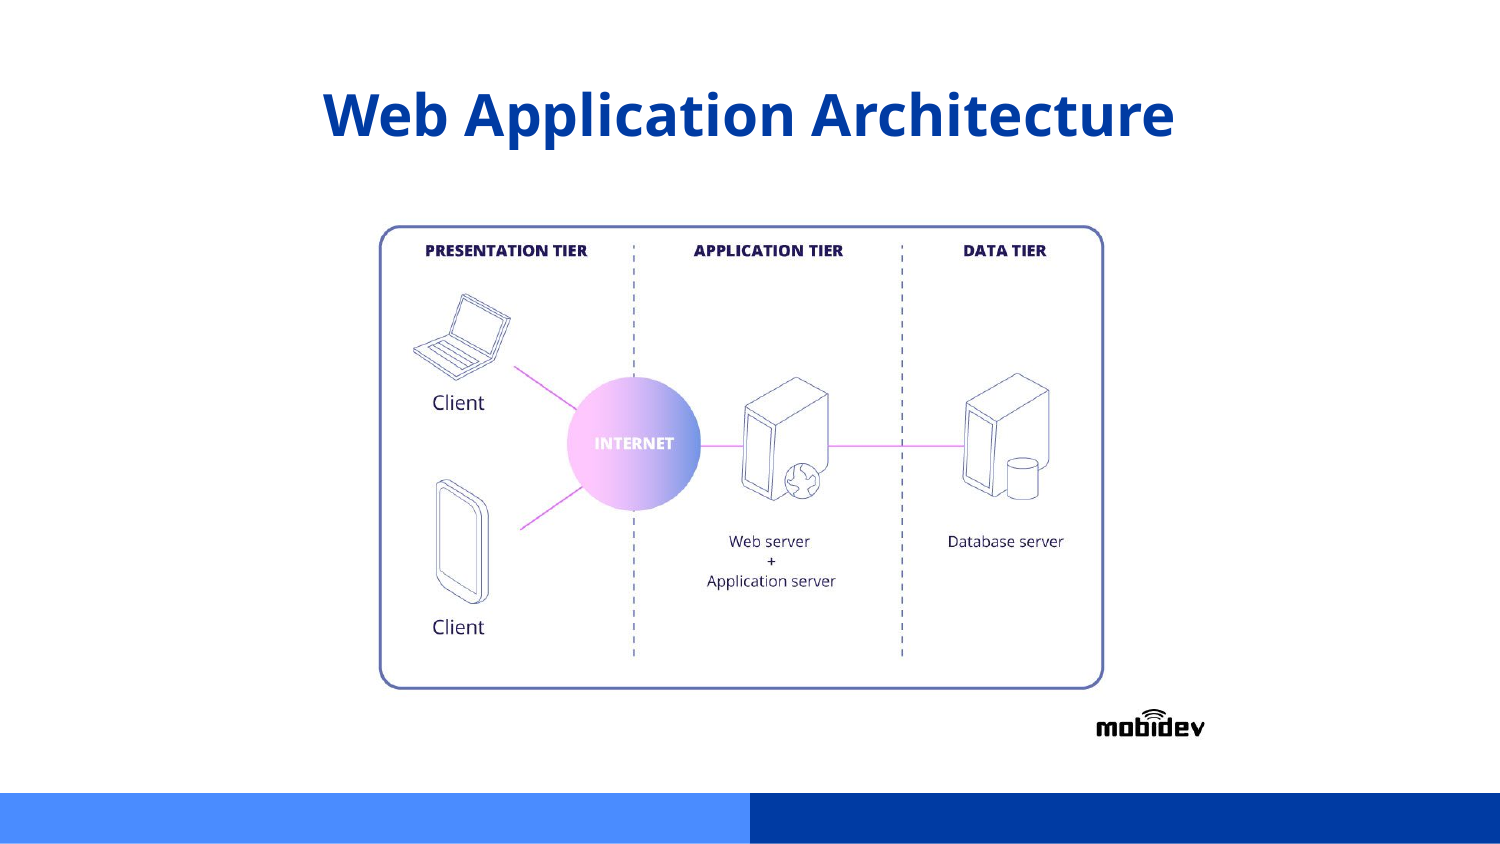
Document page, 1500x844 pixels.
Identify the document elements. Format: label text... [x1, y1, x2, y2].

title Web Application Architecture [117, 62, 1383, 157]
picture [259, 156, 1241, 771]
